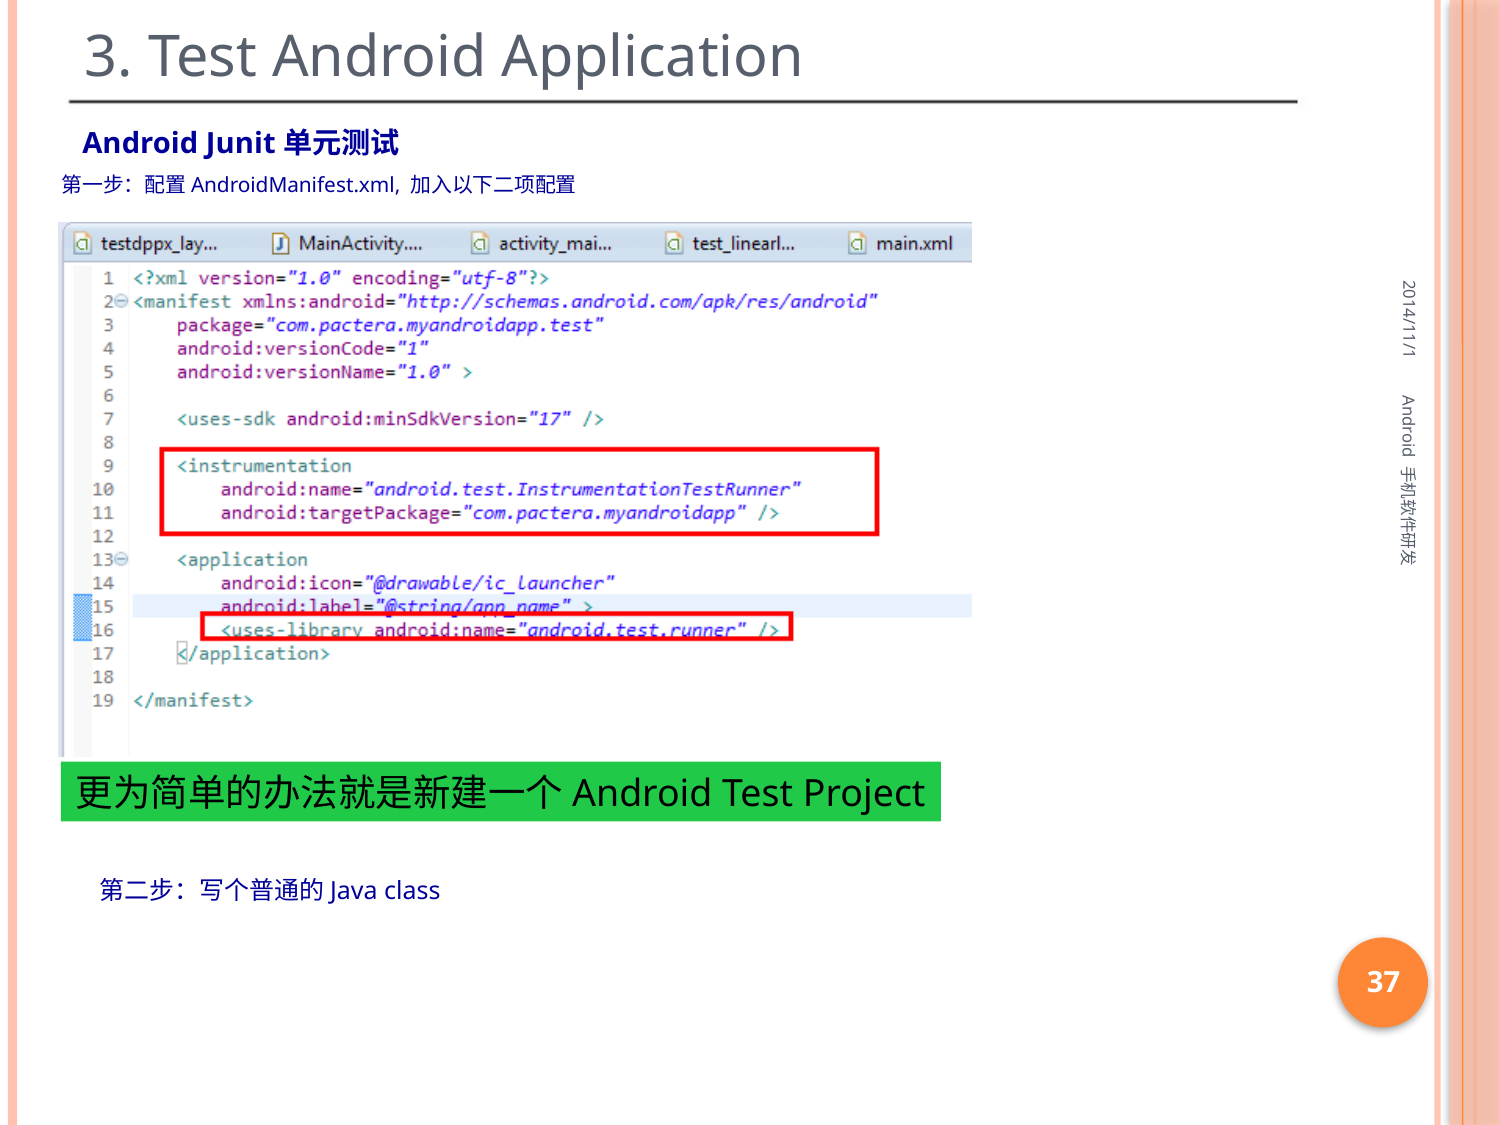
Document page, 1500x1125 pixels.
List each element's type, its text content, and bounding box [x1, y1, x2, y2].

text_box 更为简单的办法就是新建一个Android Test Project [60, 766, 941, 822]
slide_number 37 [1333, 940, 1434, 1027]
text_box 第一步：配置AndroidManifest.xml, 加入以下二项配置 [46, 164, 1395, 204]
footer Android 手机软件研发 [1379, 380, 1440, 906]
text_box Android Junit单元测试 [67, 117, 415, 164]
picture [0, 0, 7, 1125]
picture [1441, 0, 1449, 1125]
title 3. Test Android Application [70, 11, 1296, 96]
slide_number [1378, 43, 1442, 374]
picture [18, 0, 1434, 1125]
text_box 第二步：写个普通的Java class [84, 867, 456, 912]
